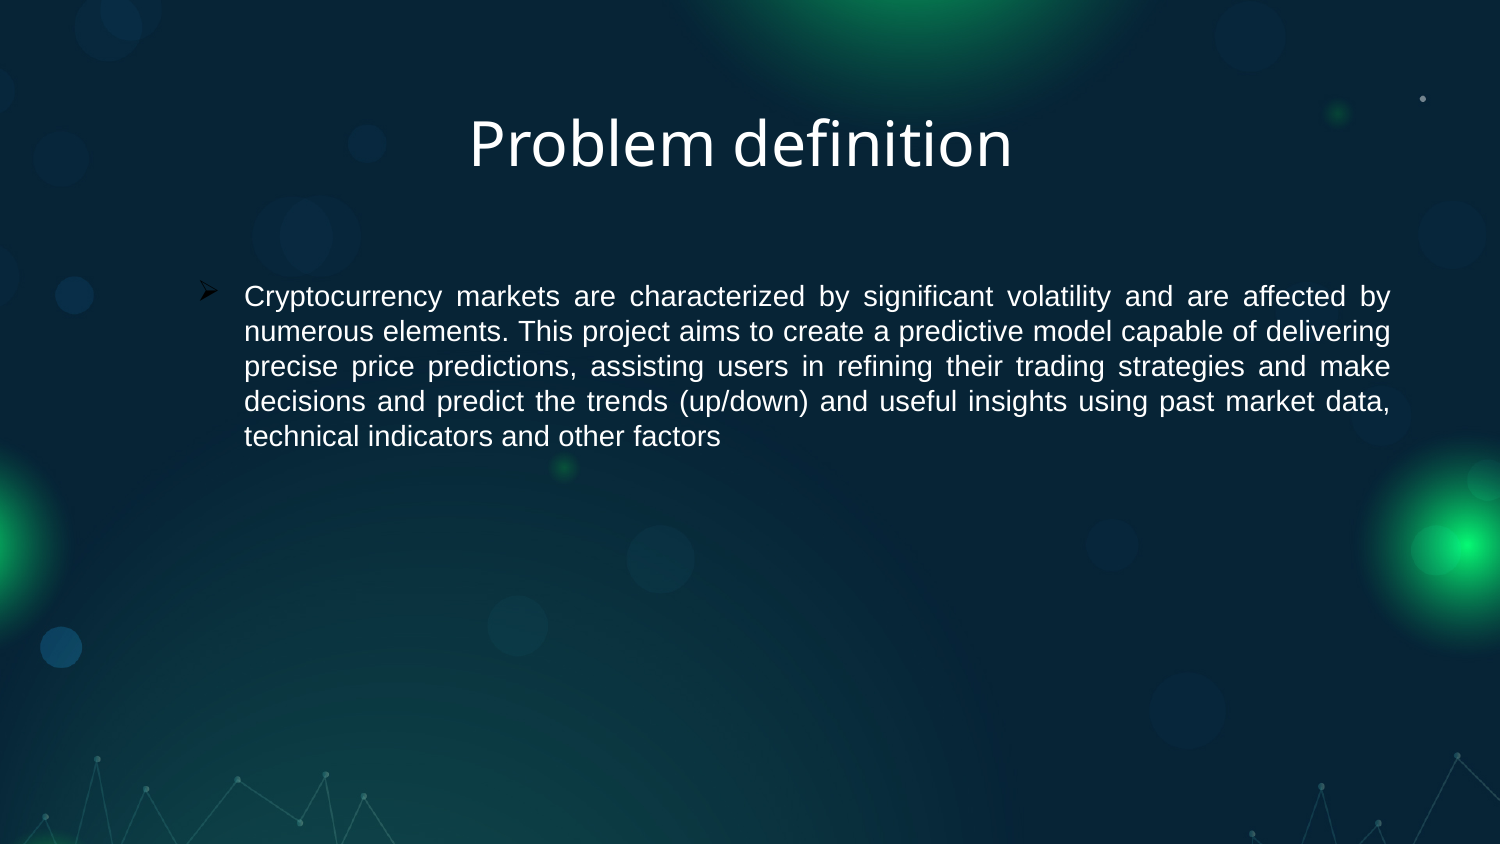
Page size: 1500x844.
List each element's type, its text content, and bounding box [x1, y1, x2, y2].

picture [0, 0, 1500, 844]
title Problem definition [118, 88, 1382, 183]
text_box Cryptocurrency markets are characterized by significant volatility and are affected by numerous elements. This project aims to create a predictive model capable of delivering precise price predictions, assisting users in refining their trading strategies and make decisions and predict the trends (up/down) and useful insights using past market data, technical indicators and other factors [182, 262, 1408, 712]
